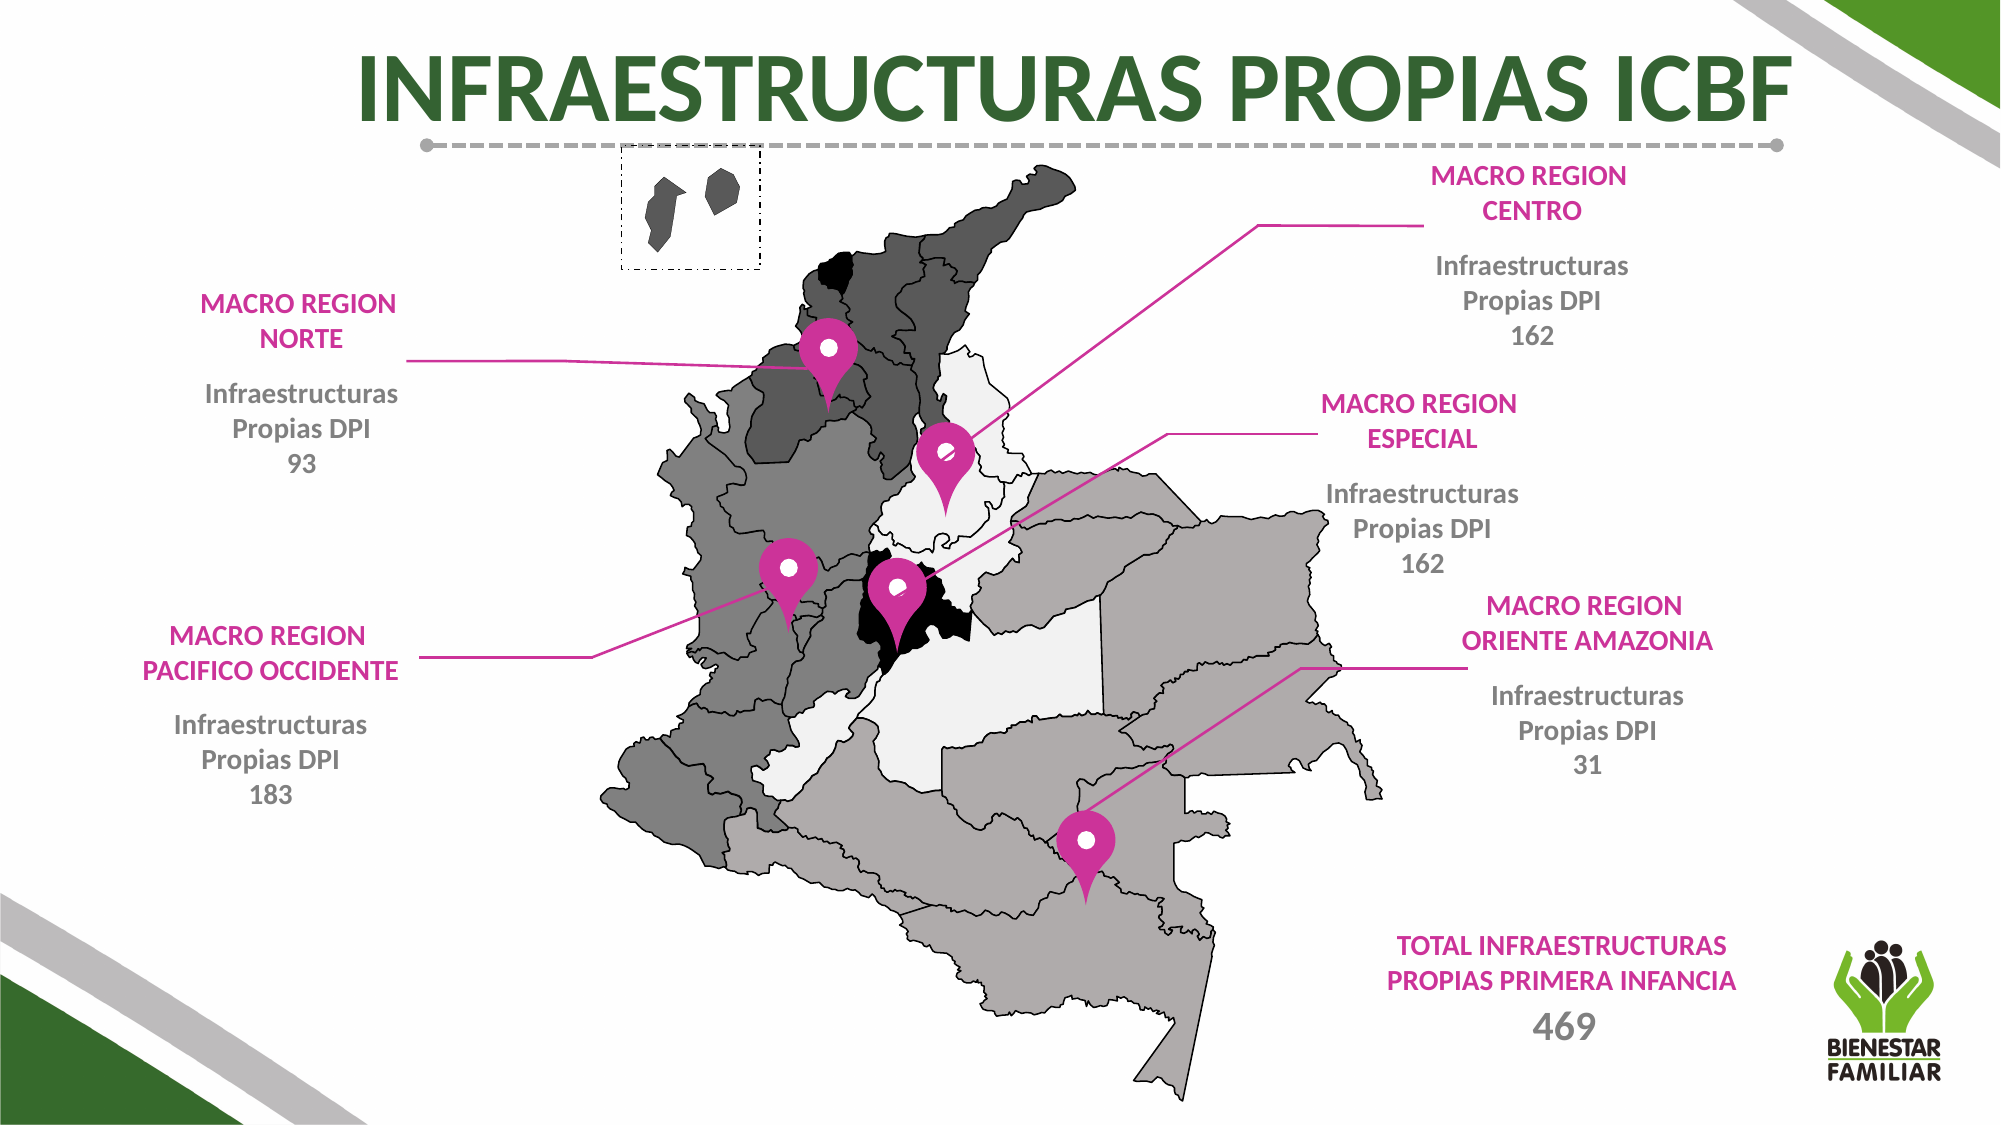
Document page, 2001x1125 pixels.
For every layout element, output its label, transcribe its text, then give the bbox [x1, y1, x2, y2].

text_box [455, 318, 829, 362]
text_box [148, 276, 455, 524]
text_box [600, 145, 1383, 1101]
text_box INFRAESTRUCTURAS PROPIAS ICBF [340, 14, 1812, 150]
picture [0, 0, 2001, 1125]
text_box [1084, 668, 1469, 813]
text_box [1434, 578, 1741, 826]
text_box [1269, 376, 1576, 624]
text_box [1360, 919, 1763, 1084]
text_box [798, 318, 858, 378]
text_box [867, 557, 927, 617]
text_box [916, 422, 976, 433]
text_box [789, 538, 818, 598]
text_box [897, 433, 1318, 558]
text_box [1379, 149, 1686, 396]
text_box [117, 608, 424, 855]
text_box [419, 538, 789, 658]
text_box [945, 225, 1424, 423]
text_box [1056, 810, 1116, 870]
